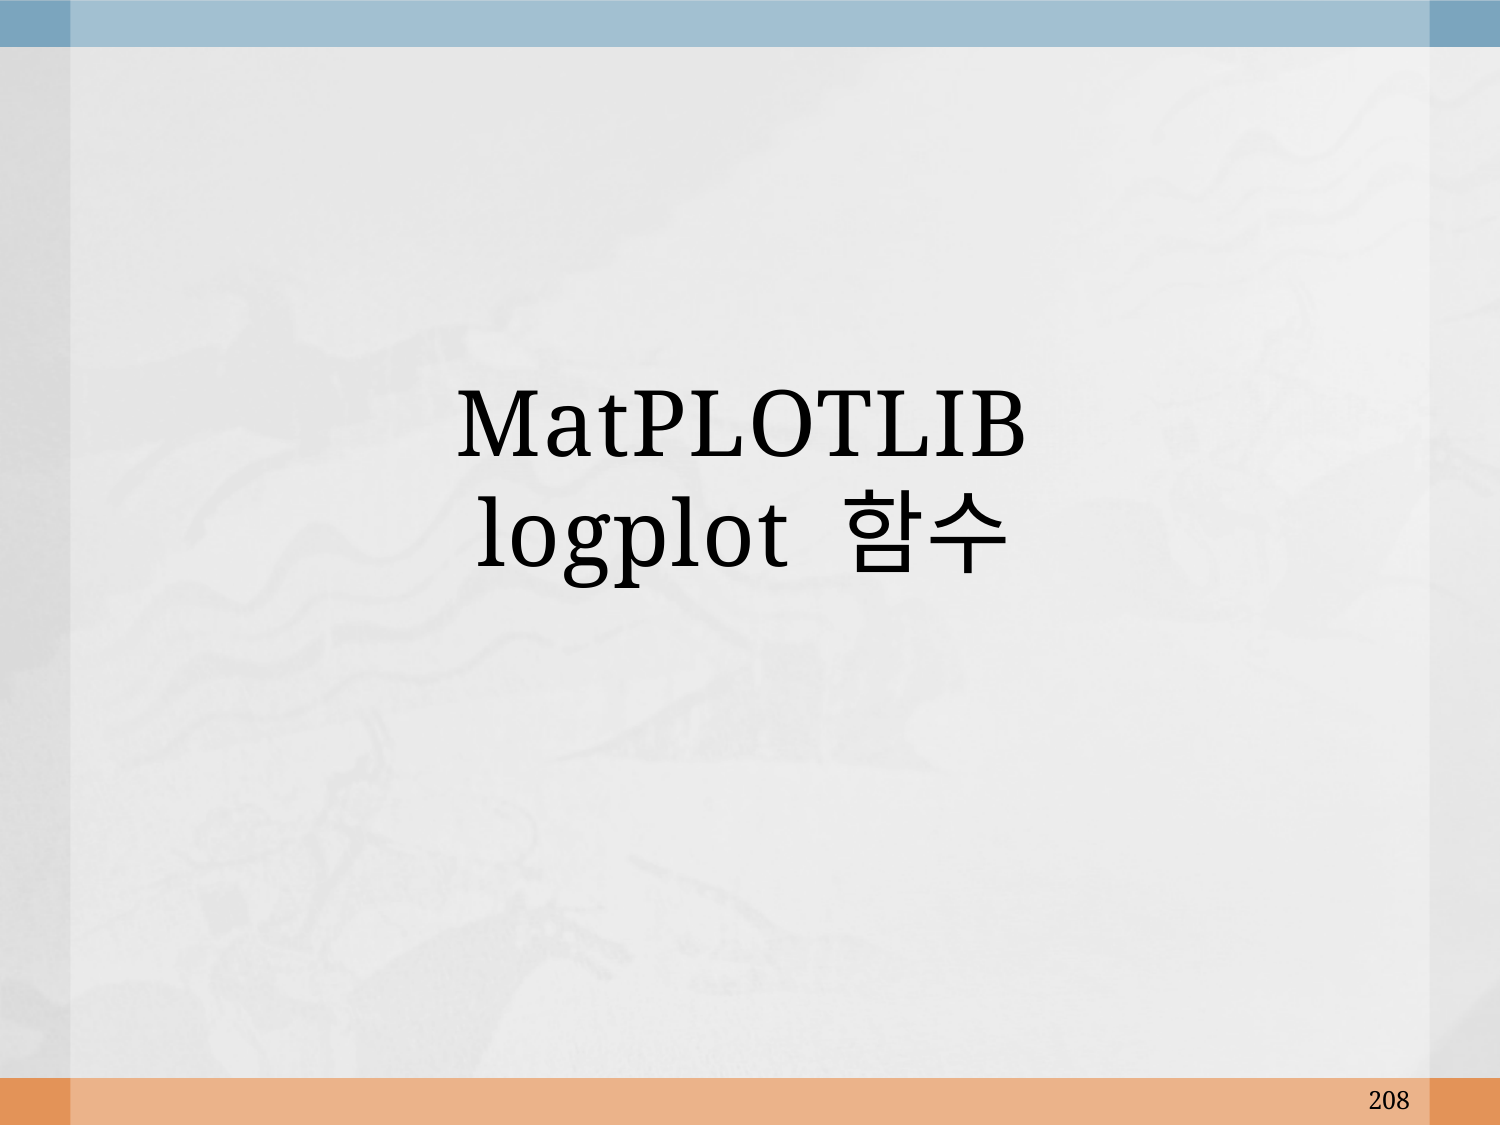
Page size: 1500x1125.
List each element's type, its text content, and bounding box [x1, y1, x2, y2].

slide_number 208 [1074, 1078, 1425, 1125]
title MatPLOTLIB logplot 함수 [117, 351, 1372, 598]
